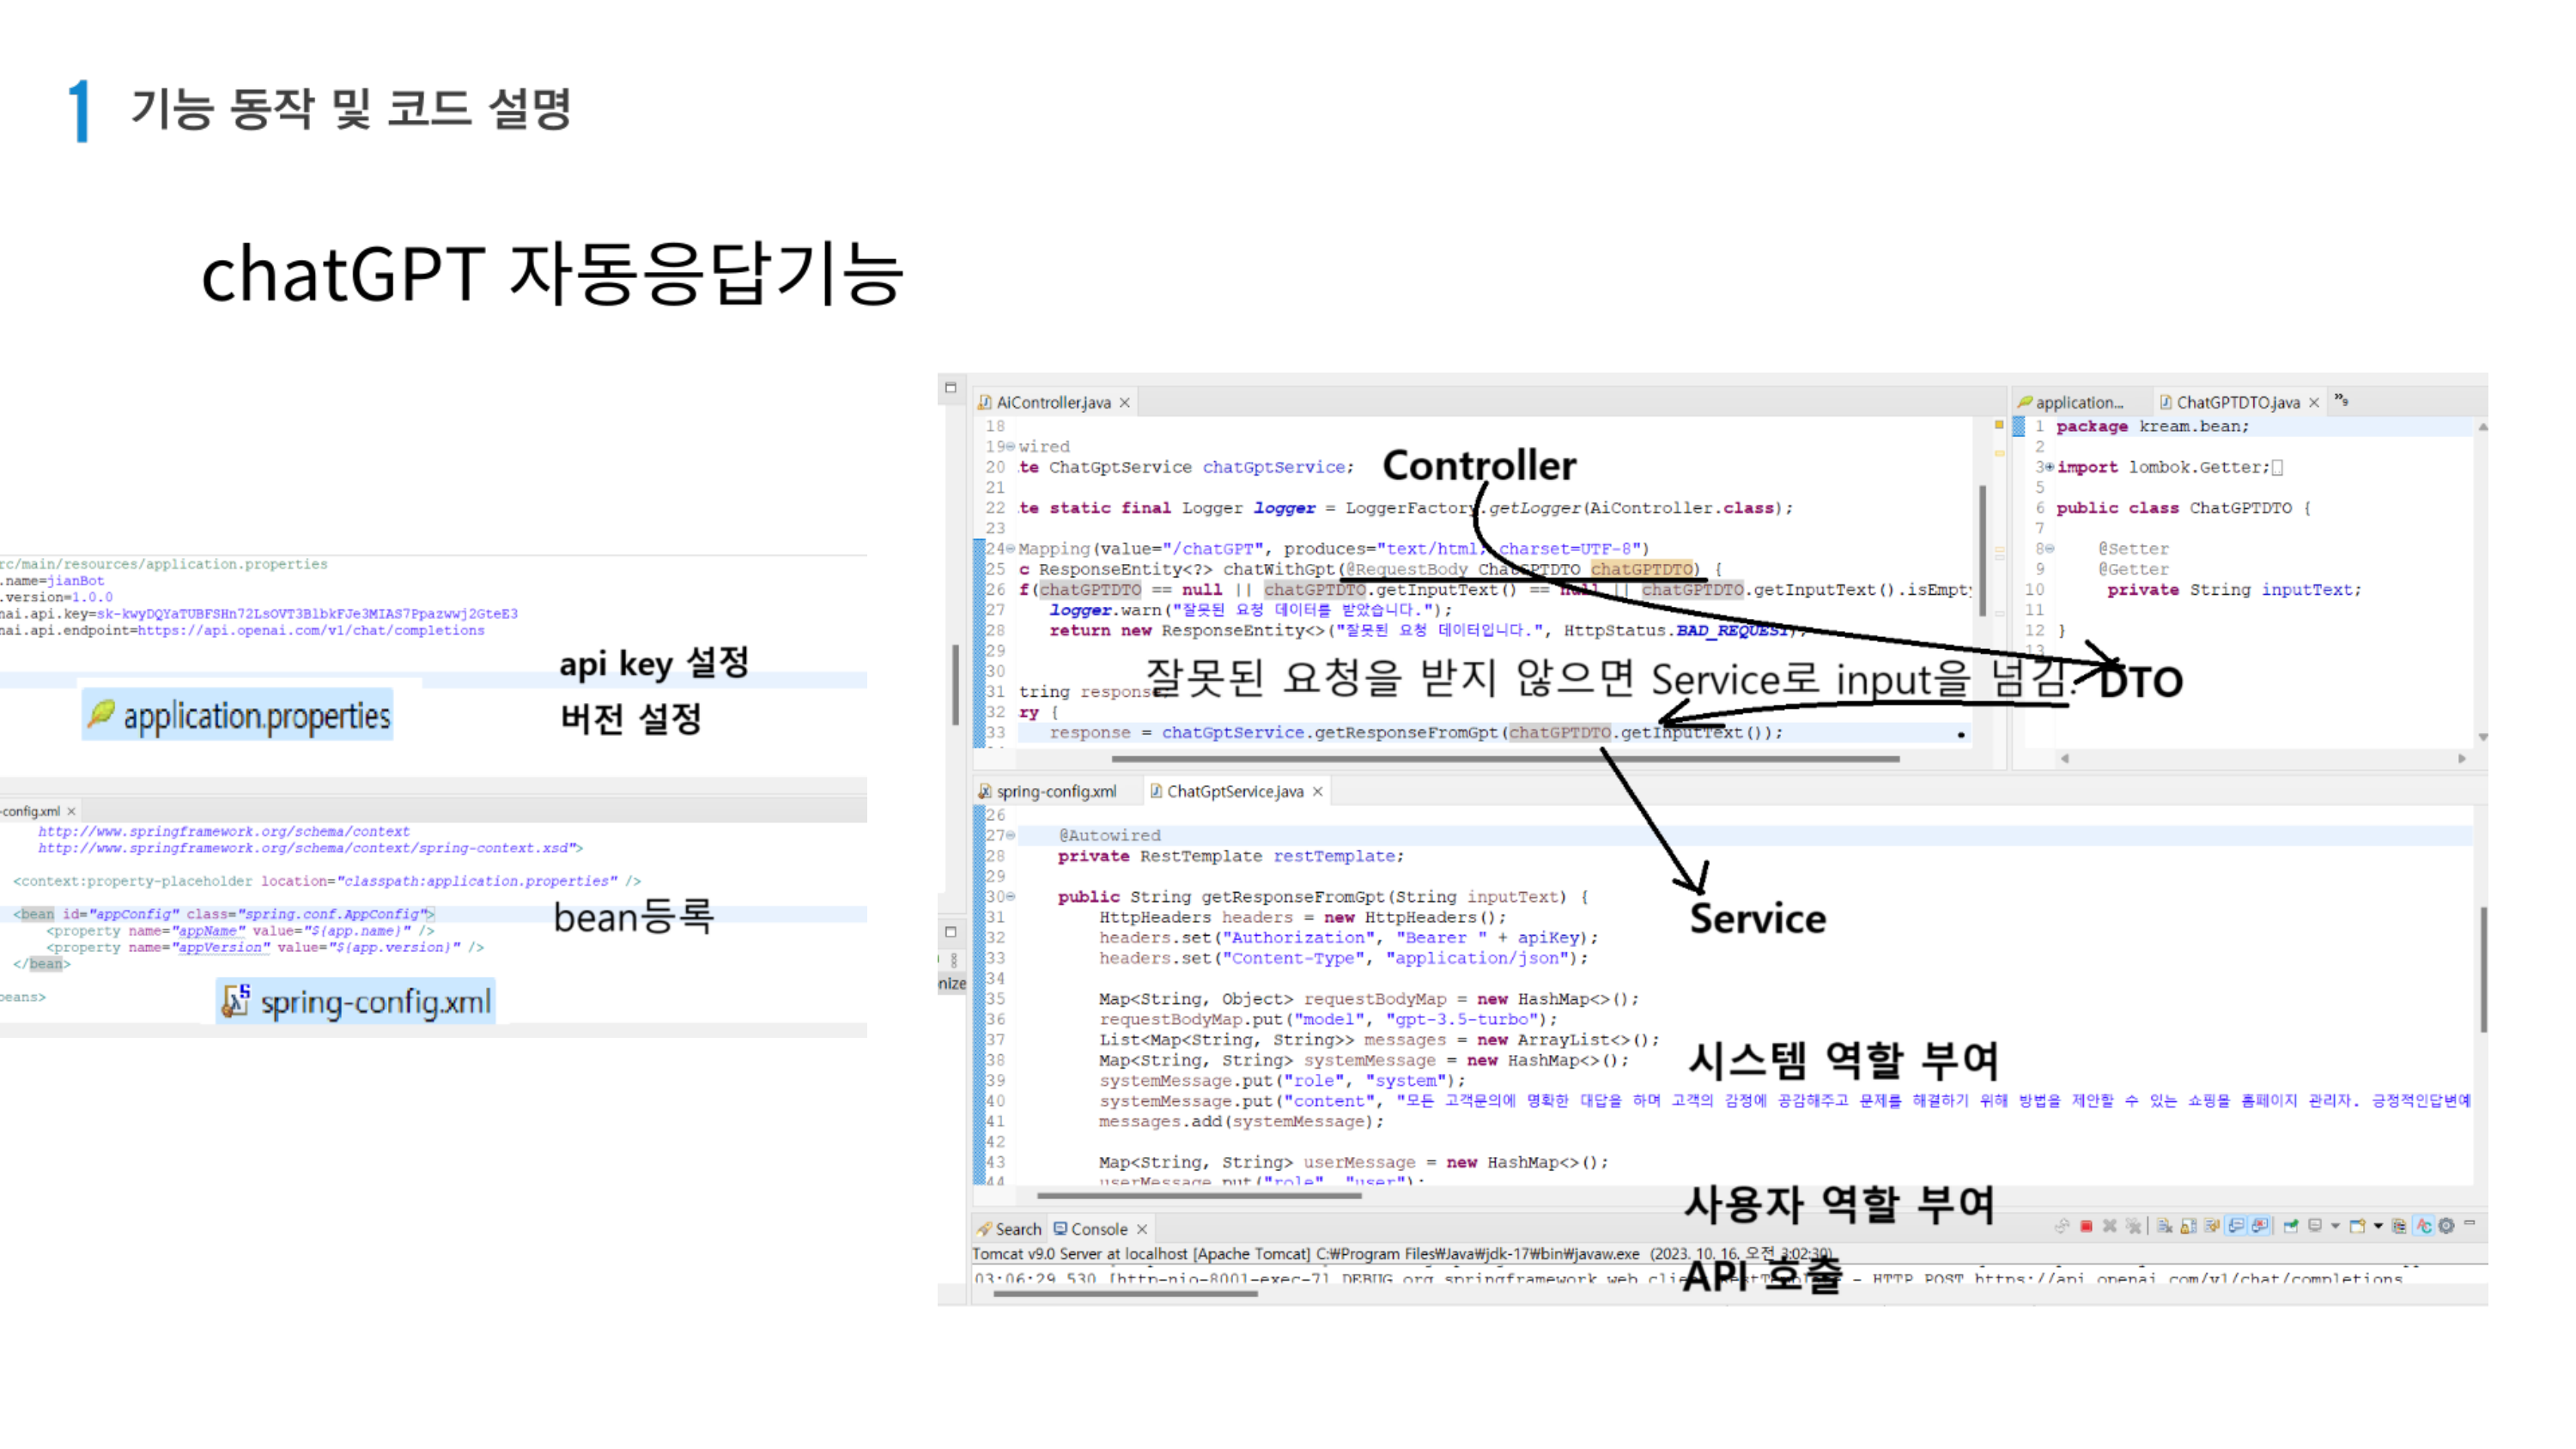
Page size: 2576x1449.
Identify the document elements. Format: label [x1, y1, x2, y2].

picture [176, 195, 975, 393]
text_box [938, 373, 2488, 1307]
text_box [0, 554, 867, 1038]
picture [44, 22, 615, 225]
